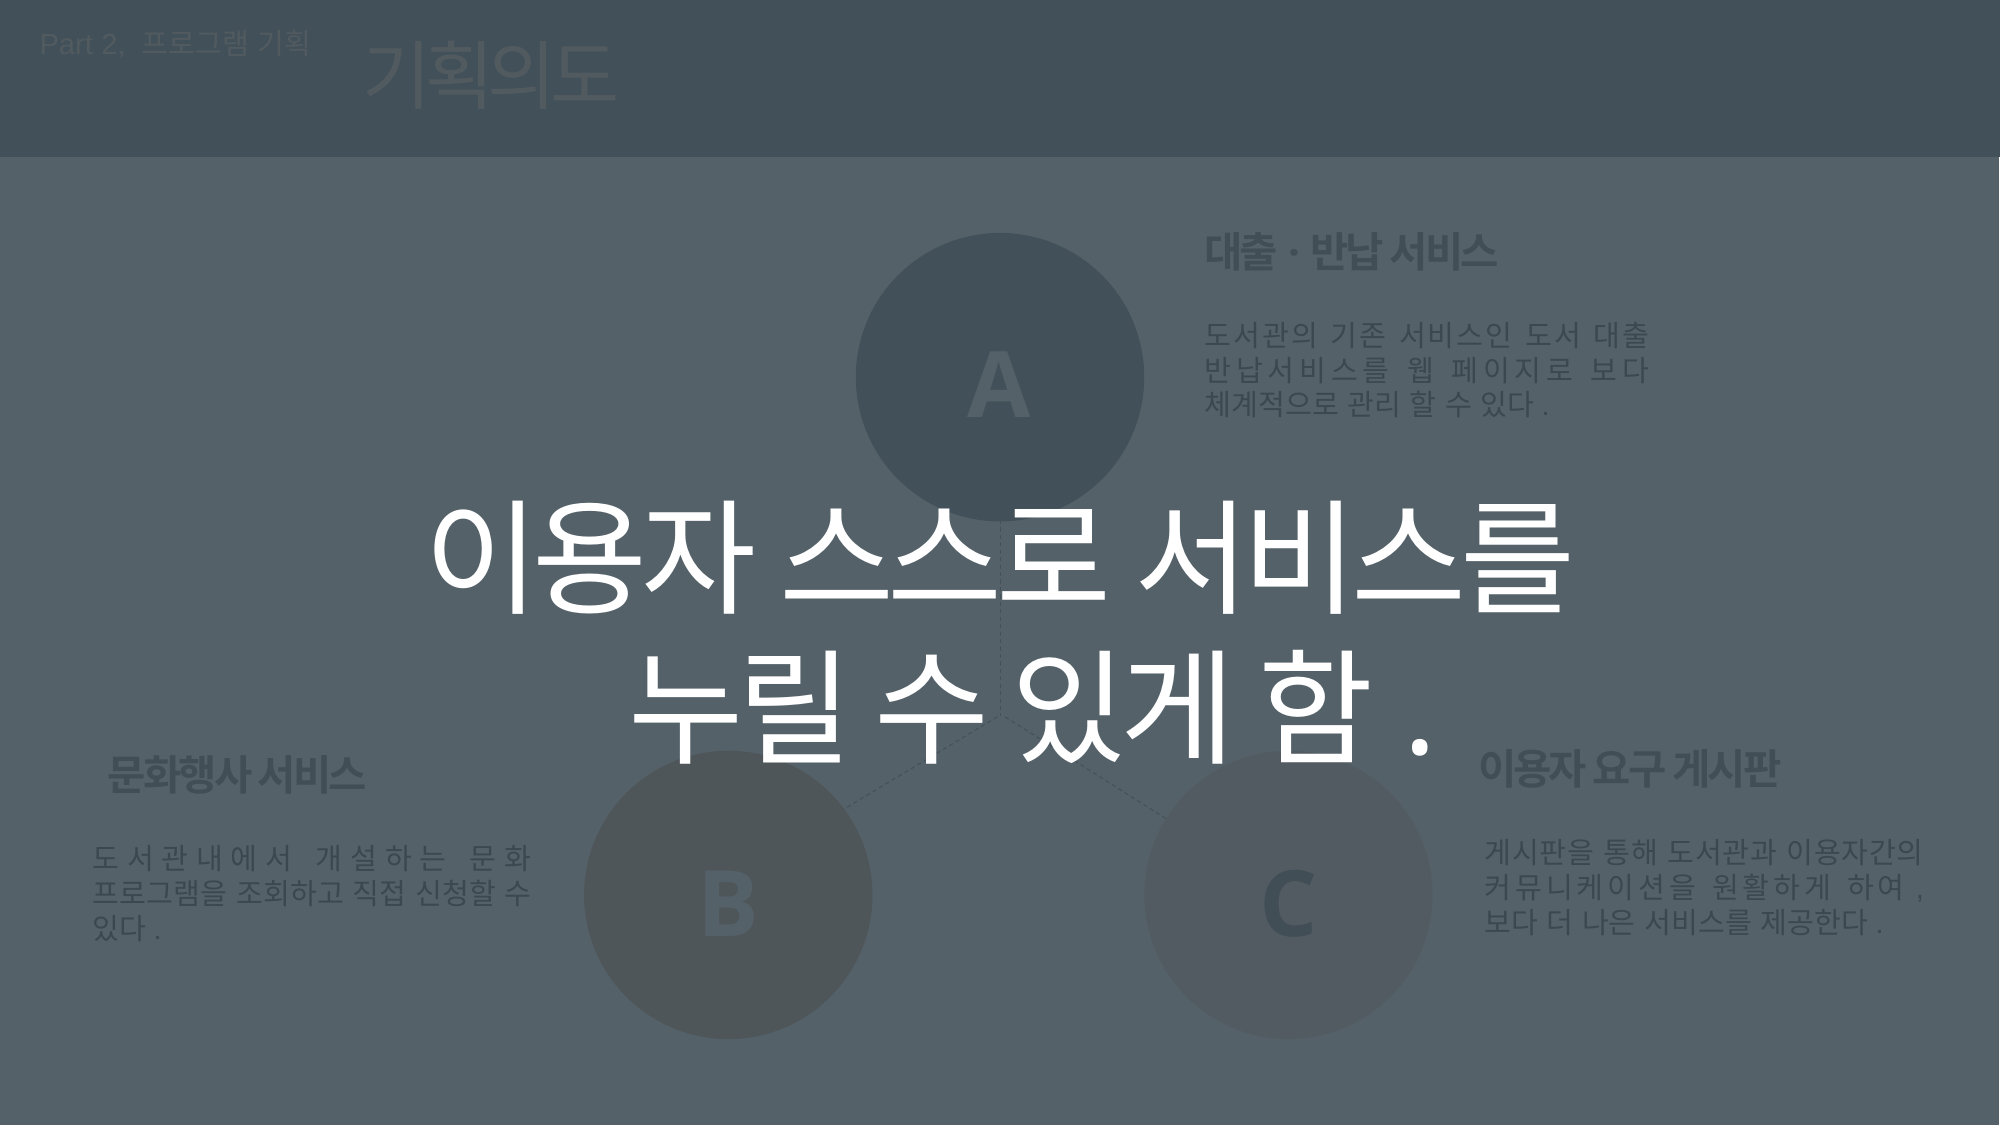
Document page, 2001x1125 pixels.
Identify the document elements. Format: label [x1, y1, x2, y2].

text_box [0, 0, 1999, 1125]
